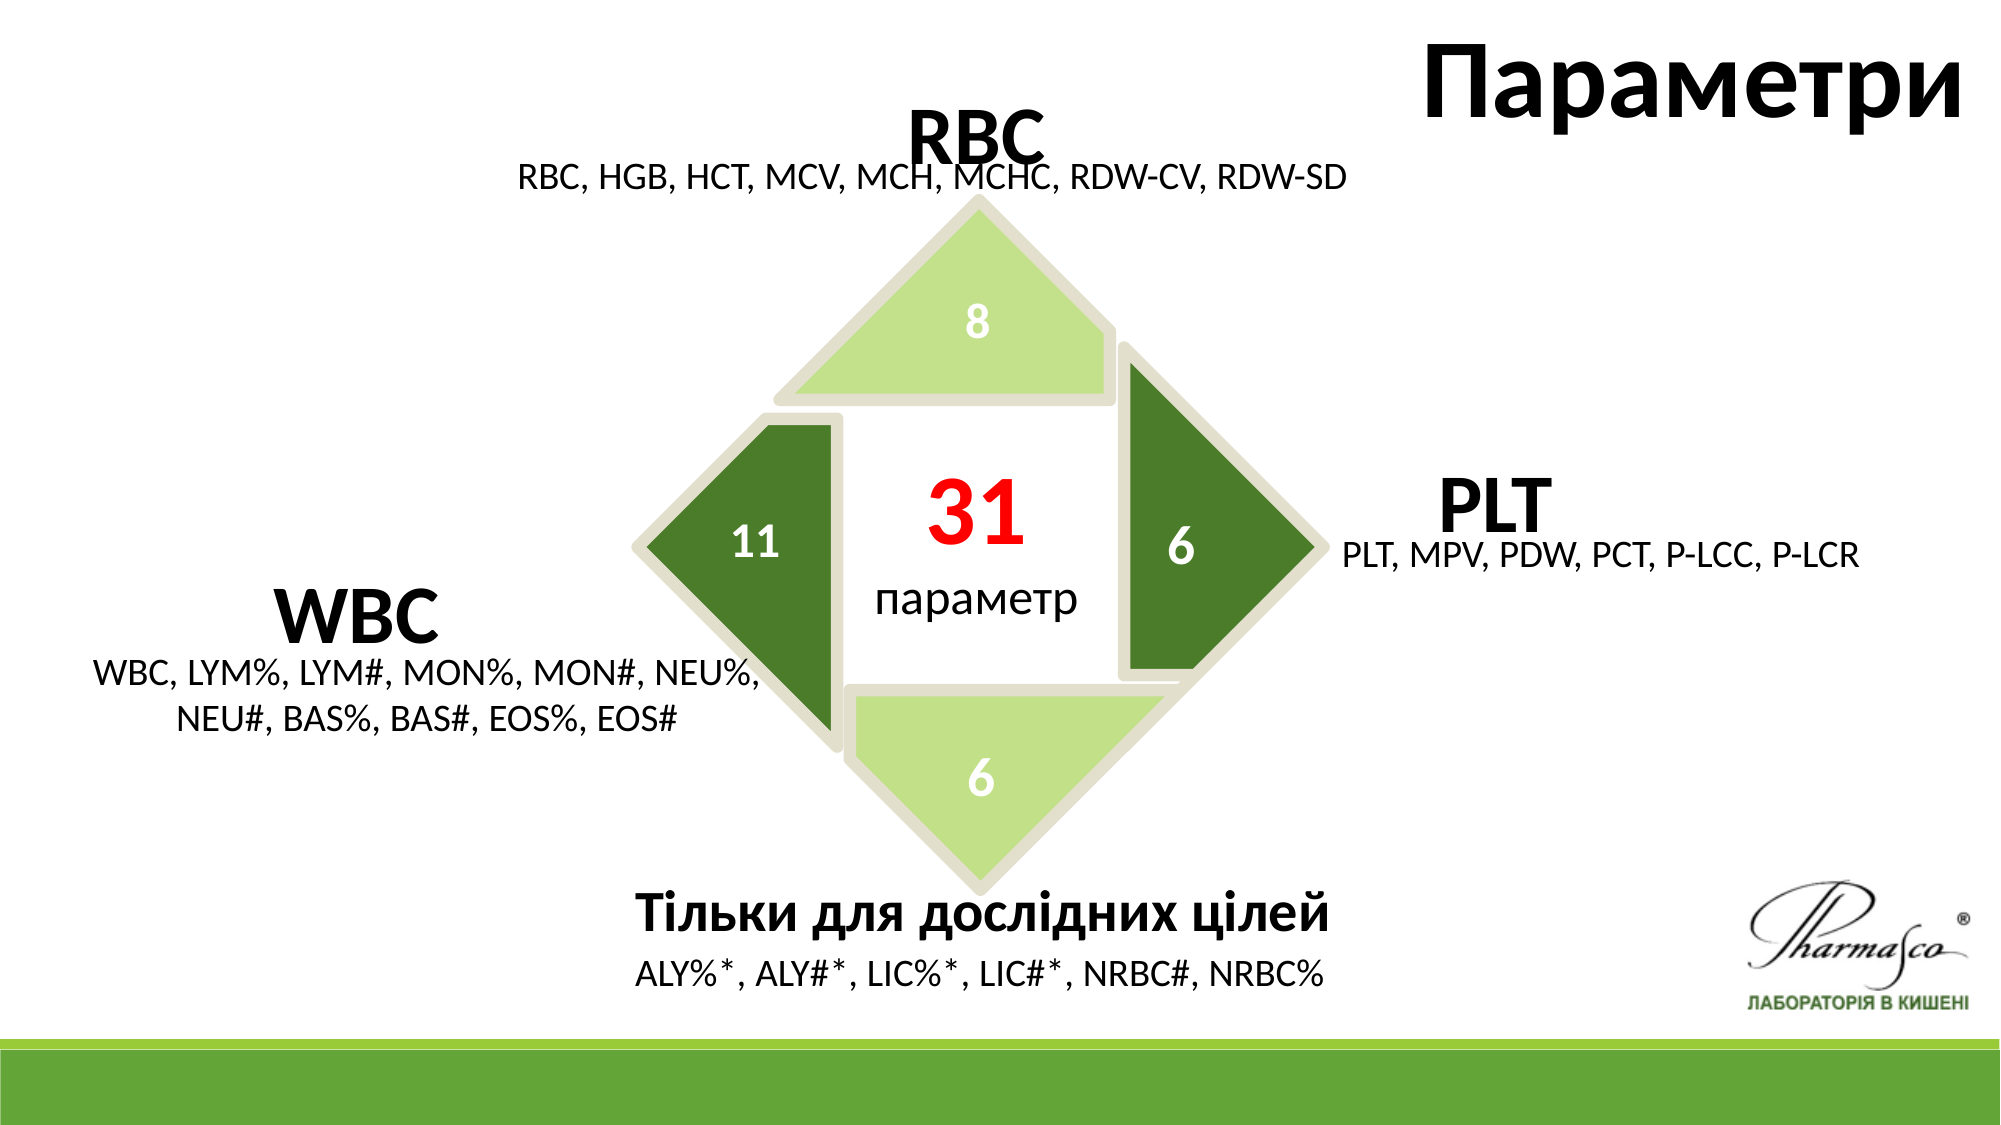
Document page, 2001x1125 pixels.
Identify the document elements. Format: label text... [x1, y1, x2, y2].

text_box 11 [714, 500, 827, 575]
text_box WBC [258, 552, 503, 639]
text_box PLT, MPV, PDW, PCT, P-LCC, P-LCR [1327, 520, 1954, 583]
text_box [636, 417, 839, 748]
text_box [778, 265, 1112, 402]
text_box WBC, LYM%, LYM#, MON%, MON#, NEU%, NEU#, BAS%, BAS#, EOS%, EOS# [72, 639, 782, 807]
text_box Параметри [1406, 0, 2000, 148]
text_box PLT [1423, 442, 1709, 557]
text_box RBC [892, 53, 1061, 143]
text_box [848, 688, 1182, 865]
text_box [1122, 346, 1325, 691]
text_box Тільки для дослідних цілей [412, 865, 1554, 951]
text_box RBC, HGB, HCT, MCV, MCH, MCHC, RDW-CV, RDW-SD [502, 143, 1554, 265]
text_box 8 [950, 281, 1009, 357]
text_box 6 [952, 733, 1038, 815]
picture [1730, 857, 2000, 1028]
text_box ALY%*, ALY#*, LIC%*, LIC#*, NRBC#, NRBC% [620, 940, 1628, 1002]
text_box 6 [1152, 501, 1213, 584]
text_box 31 параметр [826, 437, 1127, 632]
